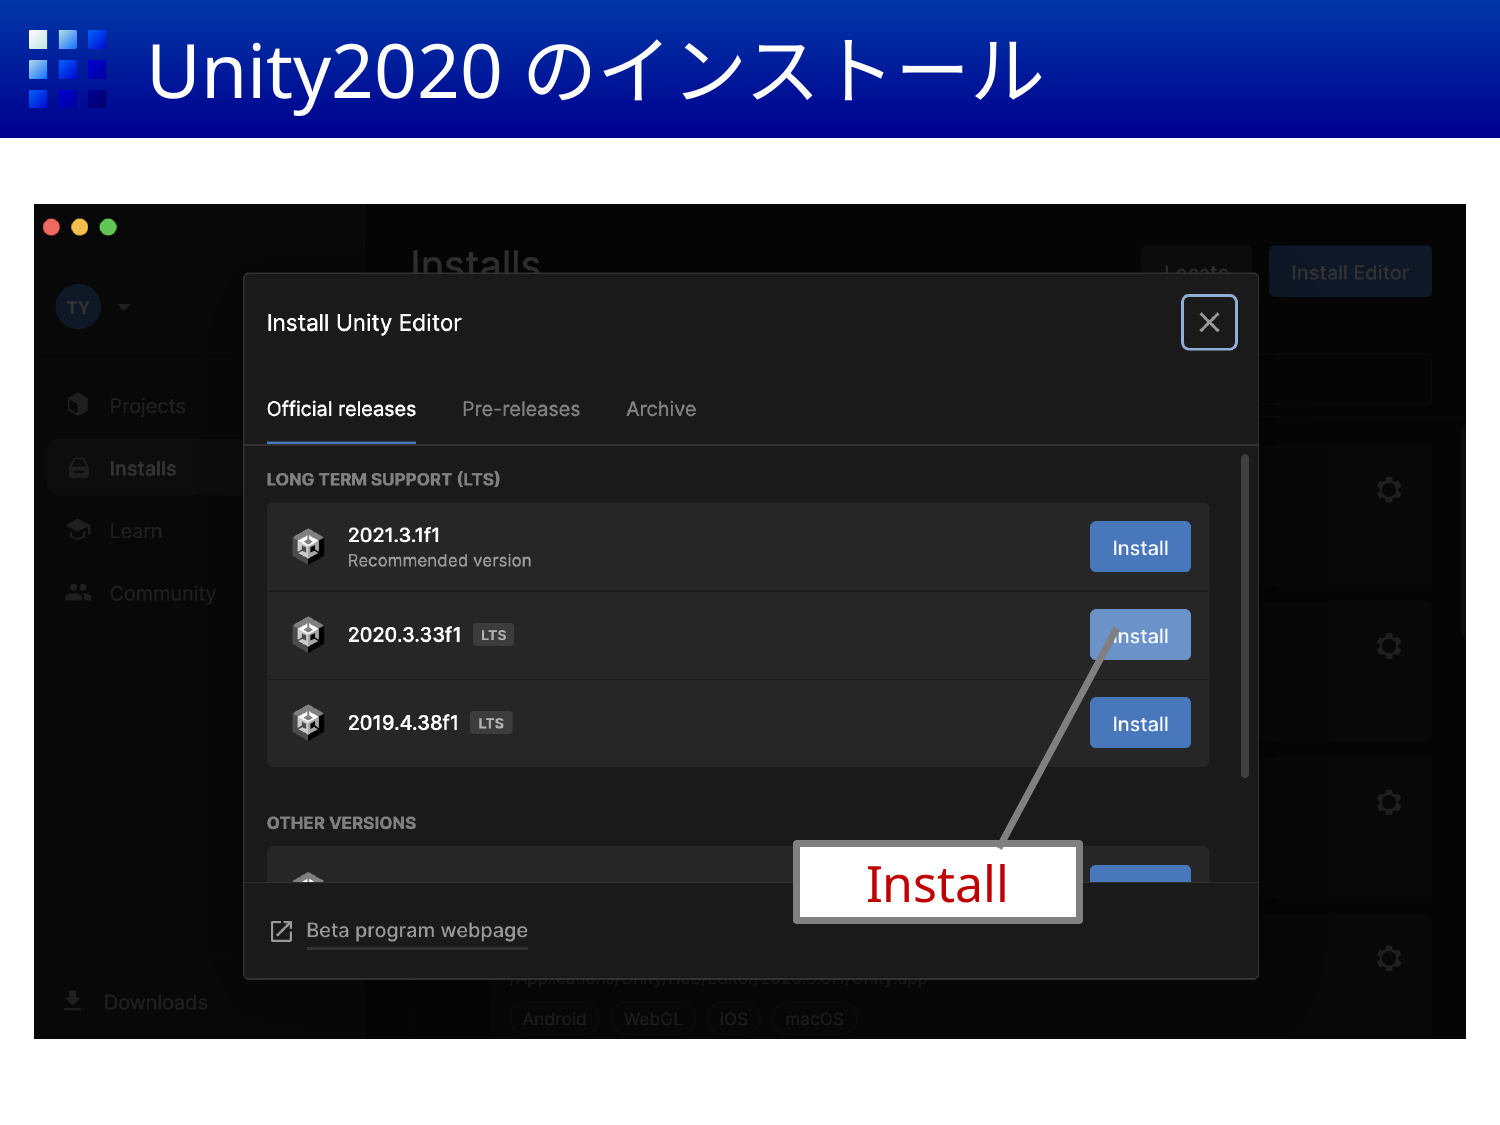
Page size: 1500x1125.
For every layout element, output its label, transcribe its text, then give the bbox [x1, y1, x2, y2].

title Unity2020のインストール [131, 21, 1455, 116]
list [34, 204, 1466, 1039]
